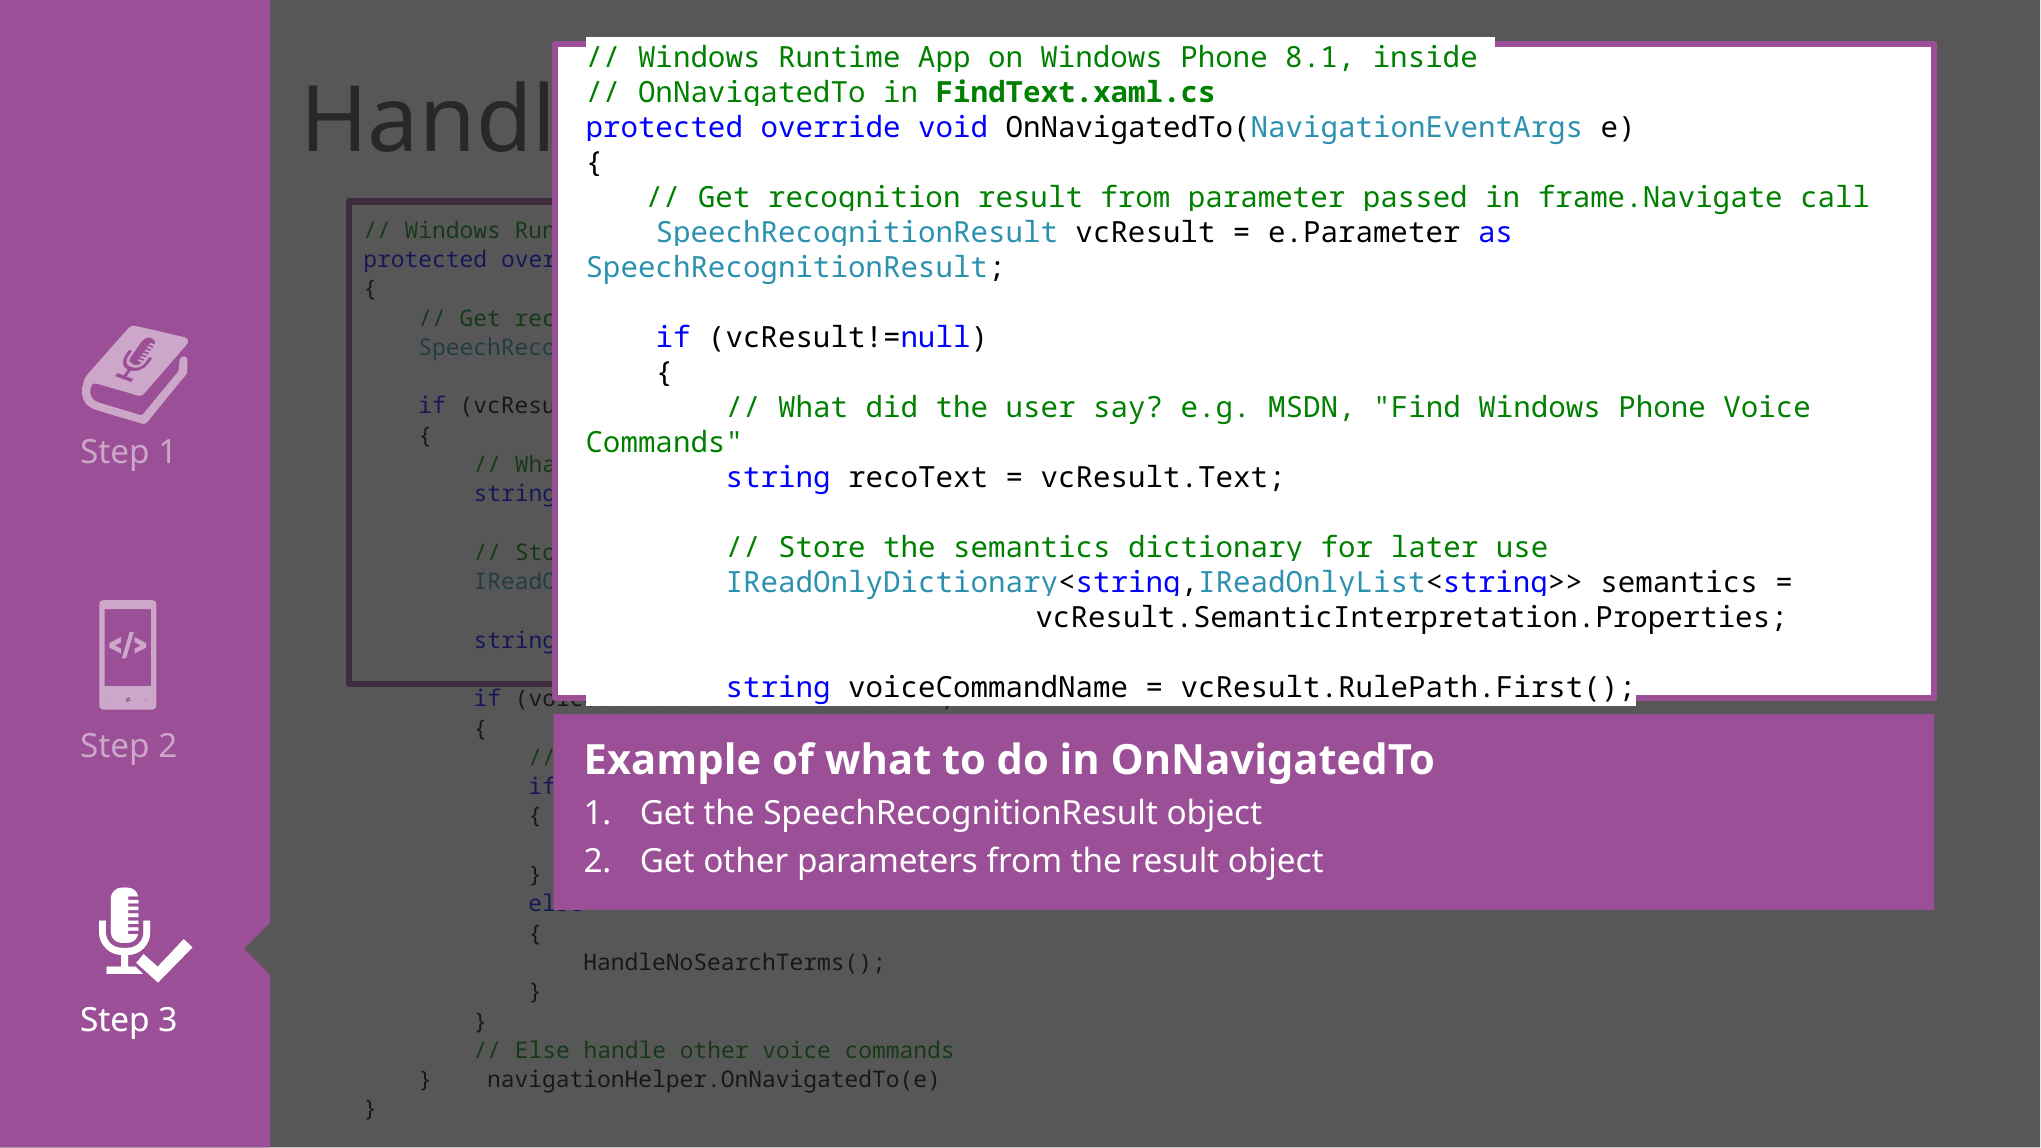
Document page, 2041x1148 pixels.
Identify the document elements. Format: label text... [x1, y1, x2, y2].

text_box [271, 0, 2041, 1148]
text_box // Windows Runtime App on Windows Phone 8.1, inside // OnNavigatedTo in FindText.xaml.cs protected override void OnNavigatedTo(NavigationEventArgs e) { // Get recognition result from parameter passed in frame.Navigate call SpeechRecognitionResult vcResult = e.Parameter as SpeechRecognitionResult; if (vcResult!=null) { // What did the user say? e.g. MSDN, "Find Windows Phone Voice Commands" string recoText = vcResult.Text; // Store the semantics dictionary for later use IReadOnlyDictionary<string,IReadOnlyList<string>> semantics = vcResult.SemanticInterpretation.Properties; string voiceCommandName = vcResult.RulePath.First(); [554, 43, 1935, 699]
text_box Example of what to do in OnNavigatedTo Get the SpeechRecognitionResult object Get other parameters from the result object [553, 714, 1934, 910]
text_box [0, 0, 271, 1148]
